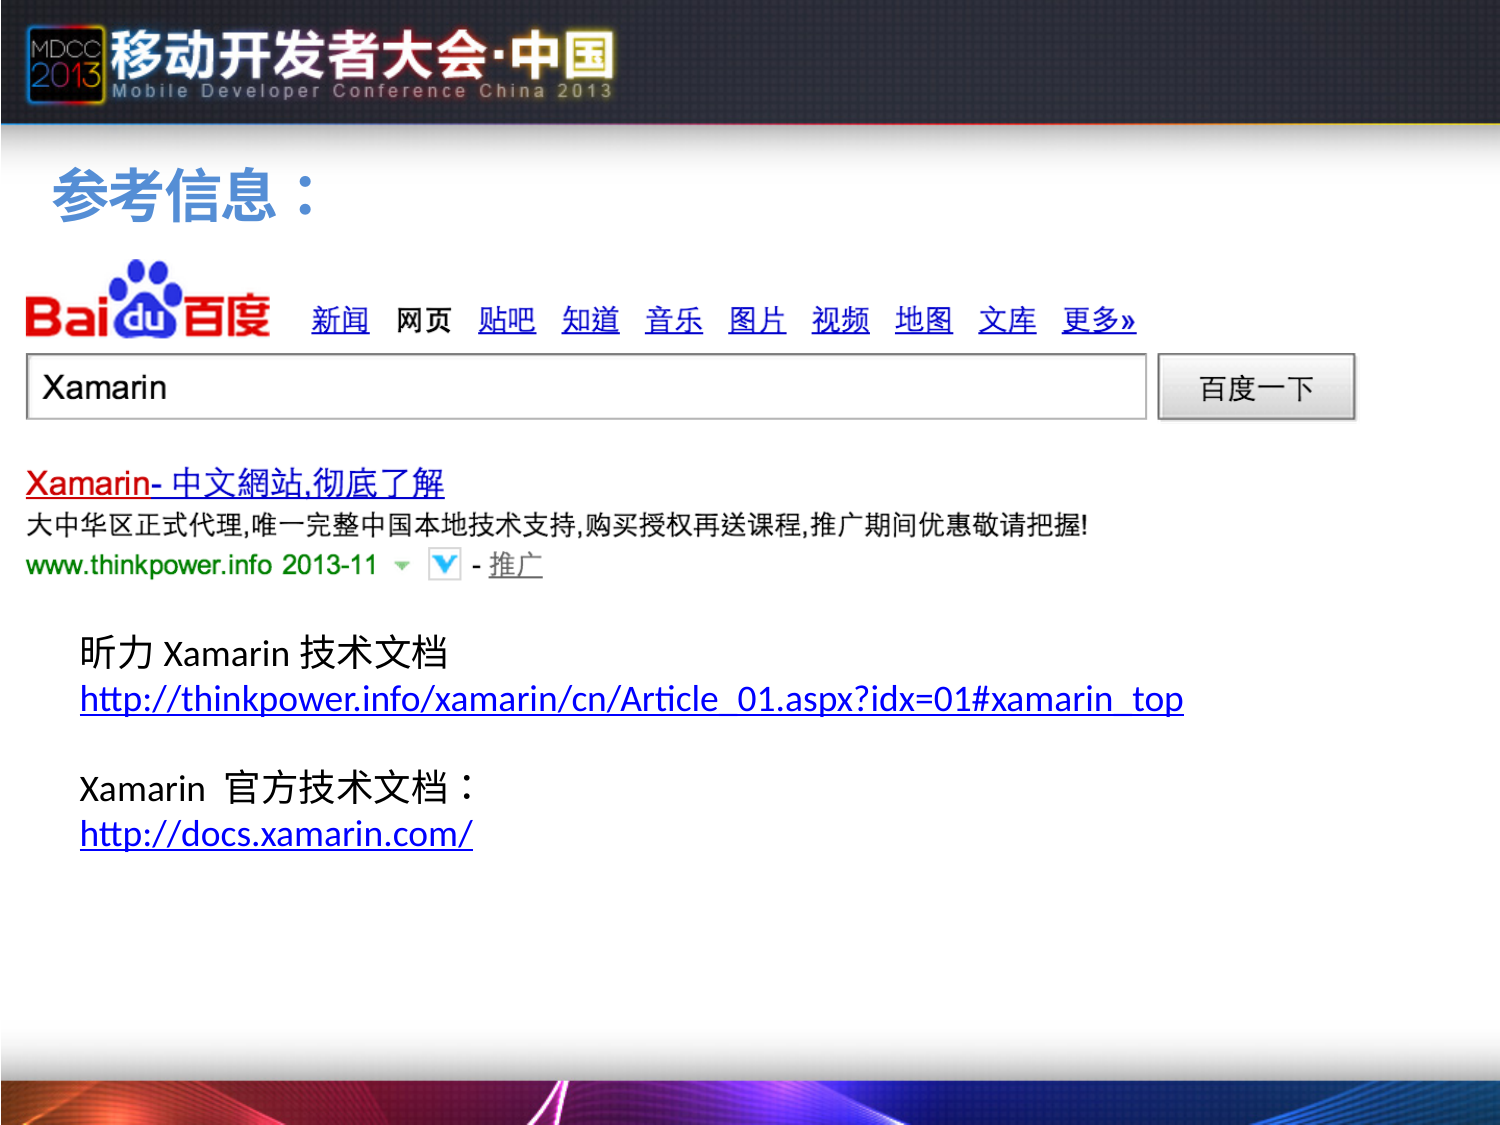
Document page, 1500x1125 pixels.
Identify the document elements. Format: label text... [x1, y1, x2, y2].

picture [1, 0, 1500, 1125]
text_box 参考信息： [29, 148, 727, 248]
text_box 昕力Xamarin技术文档 http://thinkpower.info/xamarin/cn/Article_01.aspx?idx=01#xamarin_top Xamarin 官方技术文档： http://docs.xamarin.com/ [64, 621, 1376, 907]
